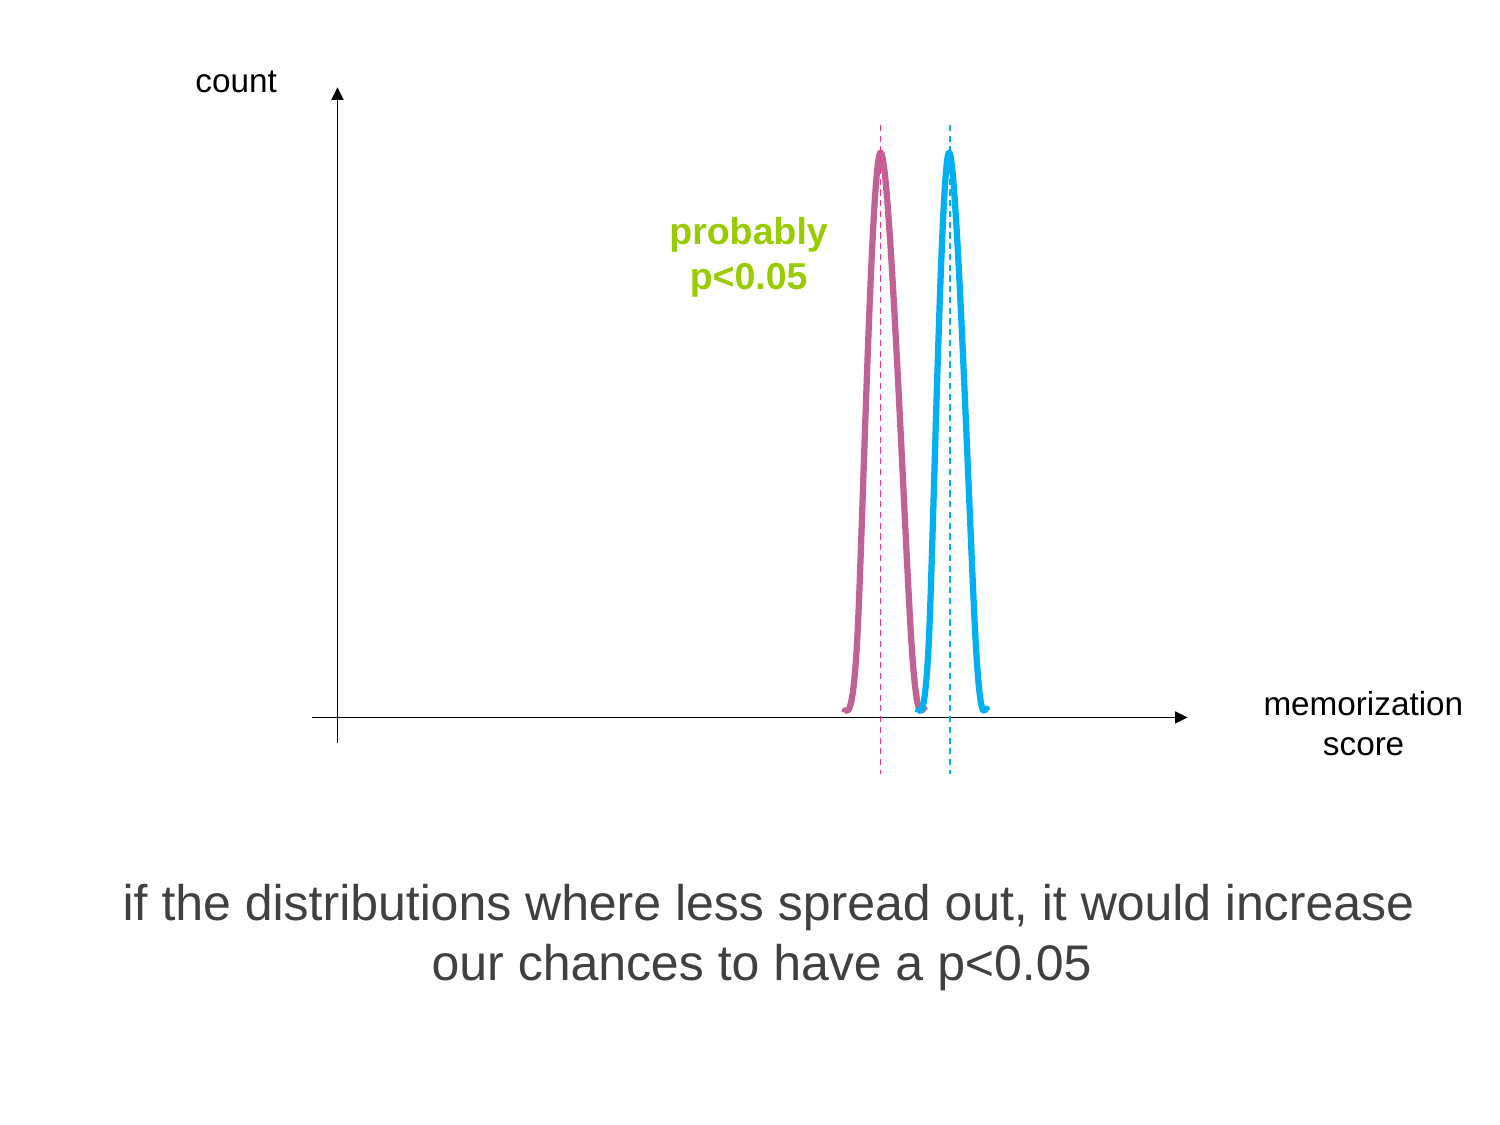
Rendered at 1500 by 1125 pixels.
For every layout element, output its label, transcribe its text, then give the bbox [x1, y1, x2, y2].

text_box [175, 48, 1188, 775]
text_box memorization score [1215, 668, 1500, 792]
text_box if the distributions where less spread out, it would increase our chances to have a p<0.05 [99, 862, 1438, 962]
